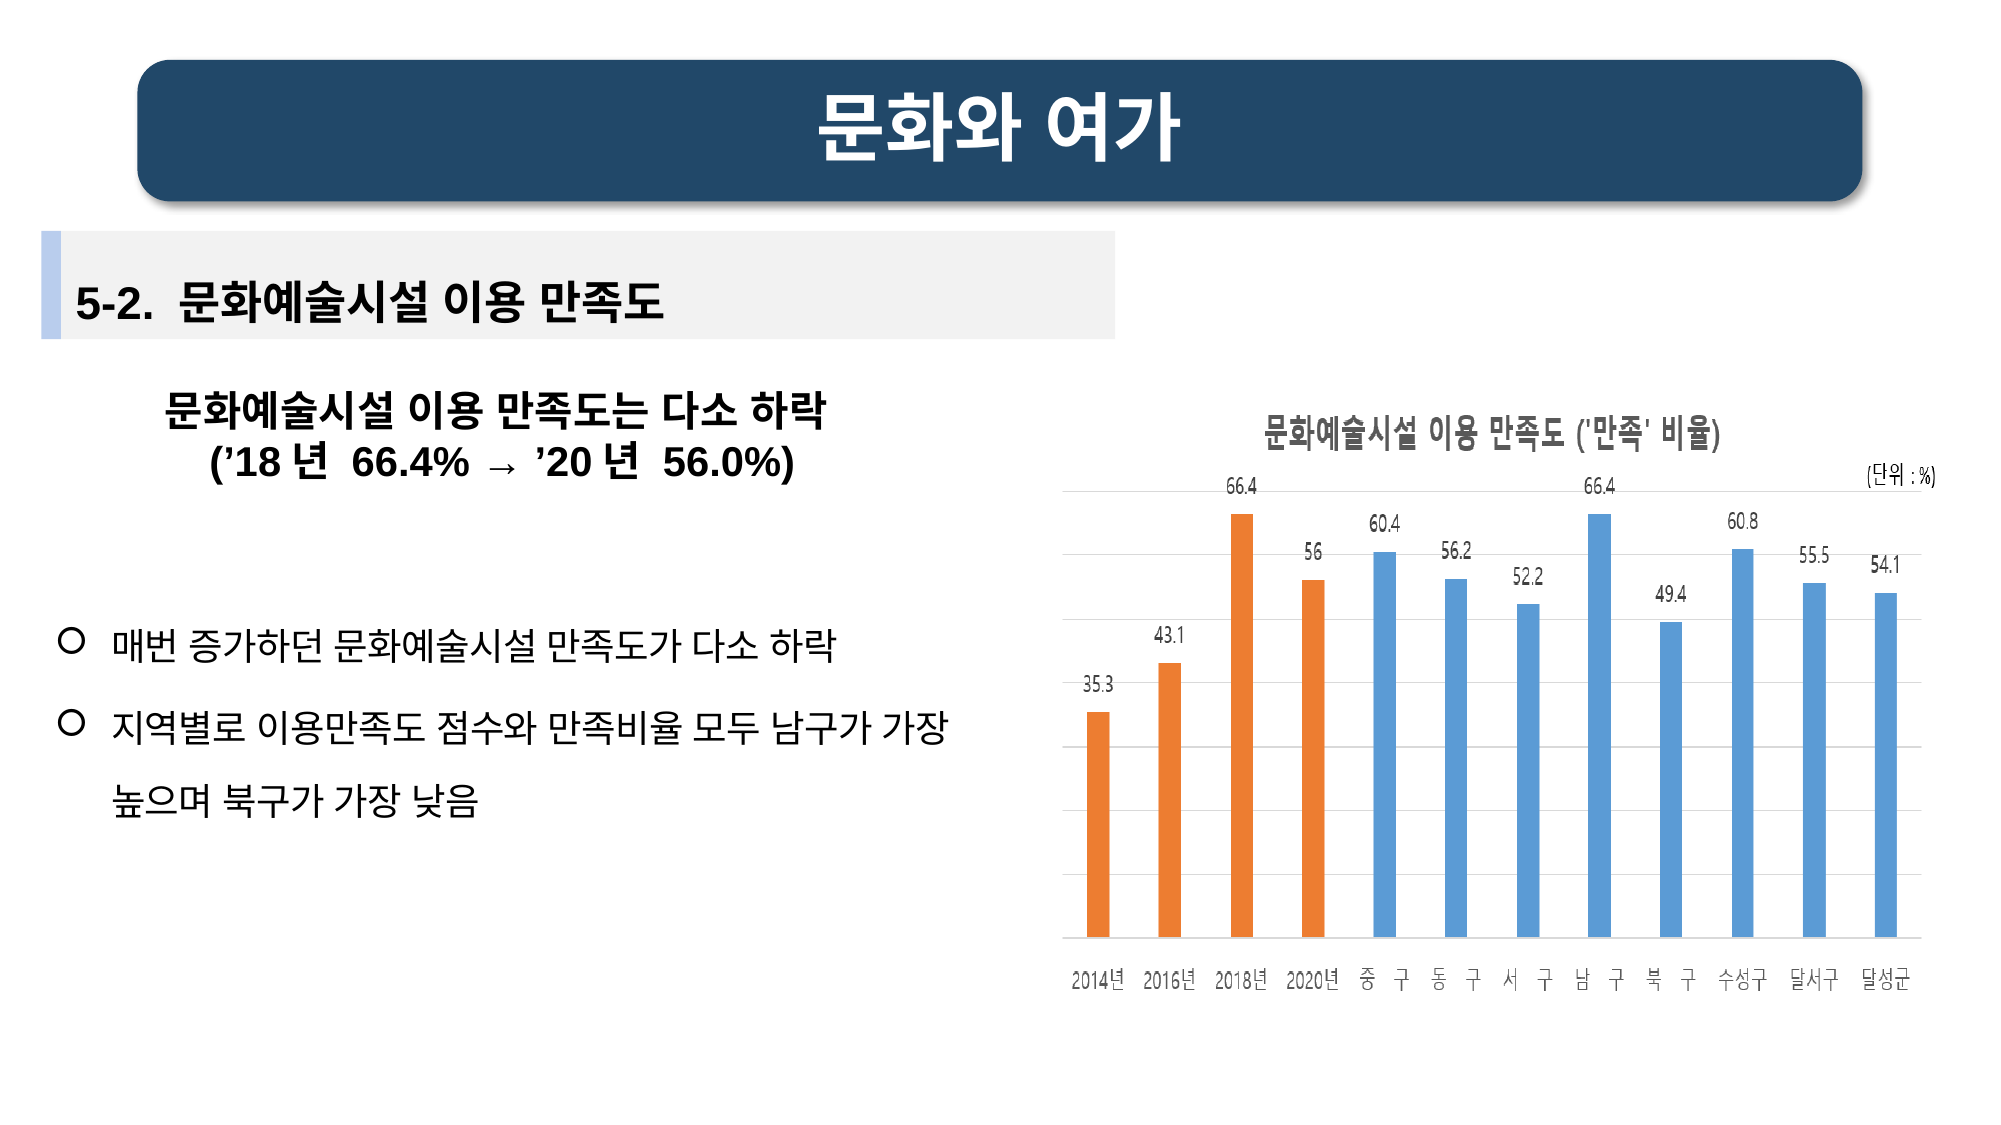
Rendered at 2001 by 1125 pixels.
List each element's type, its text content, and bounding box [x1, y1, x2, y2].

picture [1051, 381, 1941, 1006]
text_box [41, 230, 1116, 340]
text_box 매번 증가하던 문화예술시설 만족도가 다소 하락 지역별로 이용만족도 점수와 만족비율 모두 남구가 가장 높으며 북구가 가장 낮음 [39, 588, 965, 830]
title 문화와 여가 [137, 59, 1863, 202]
text_box 문화예술시설 이용 만족도는 다소 하락 (’18년 66.4% → ’20년 56.0%) [60, 347, 944, 492]
